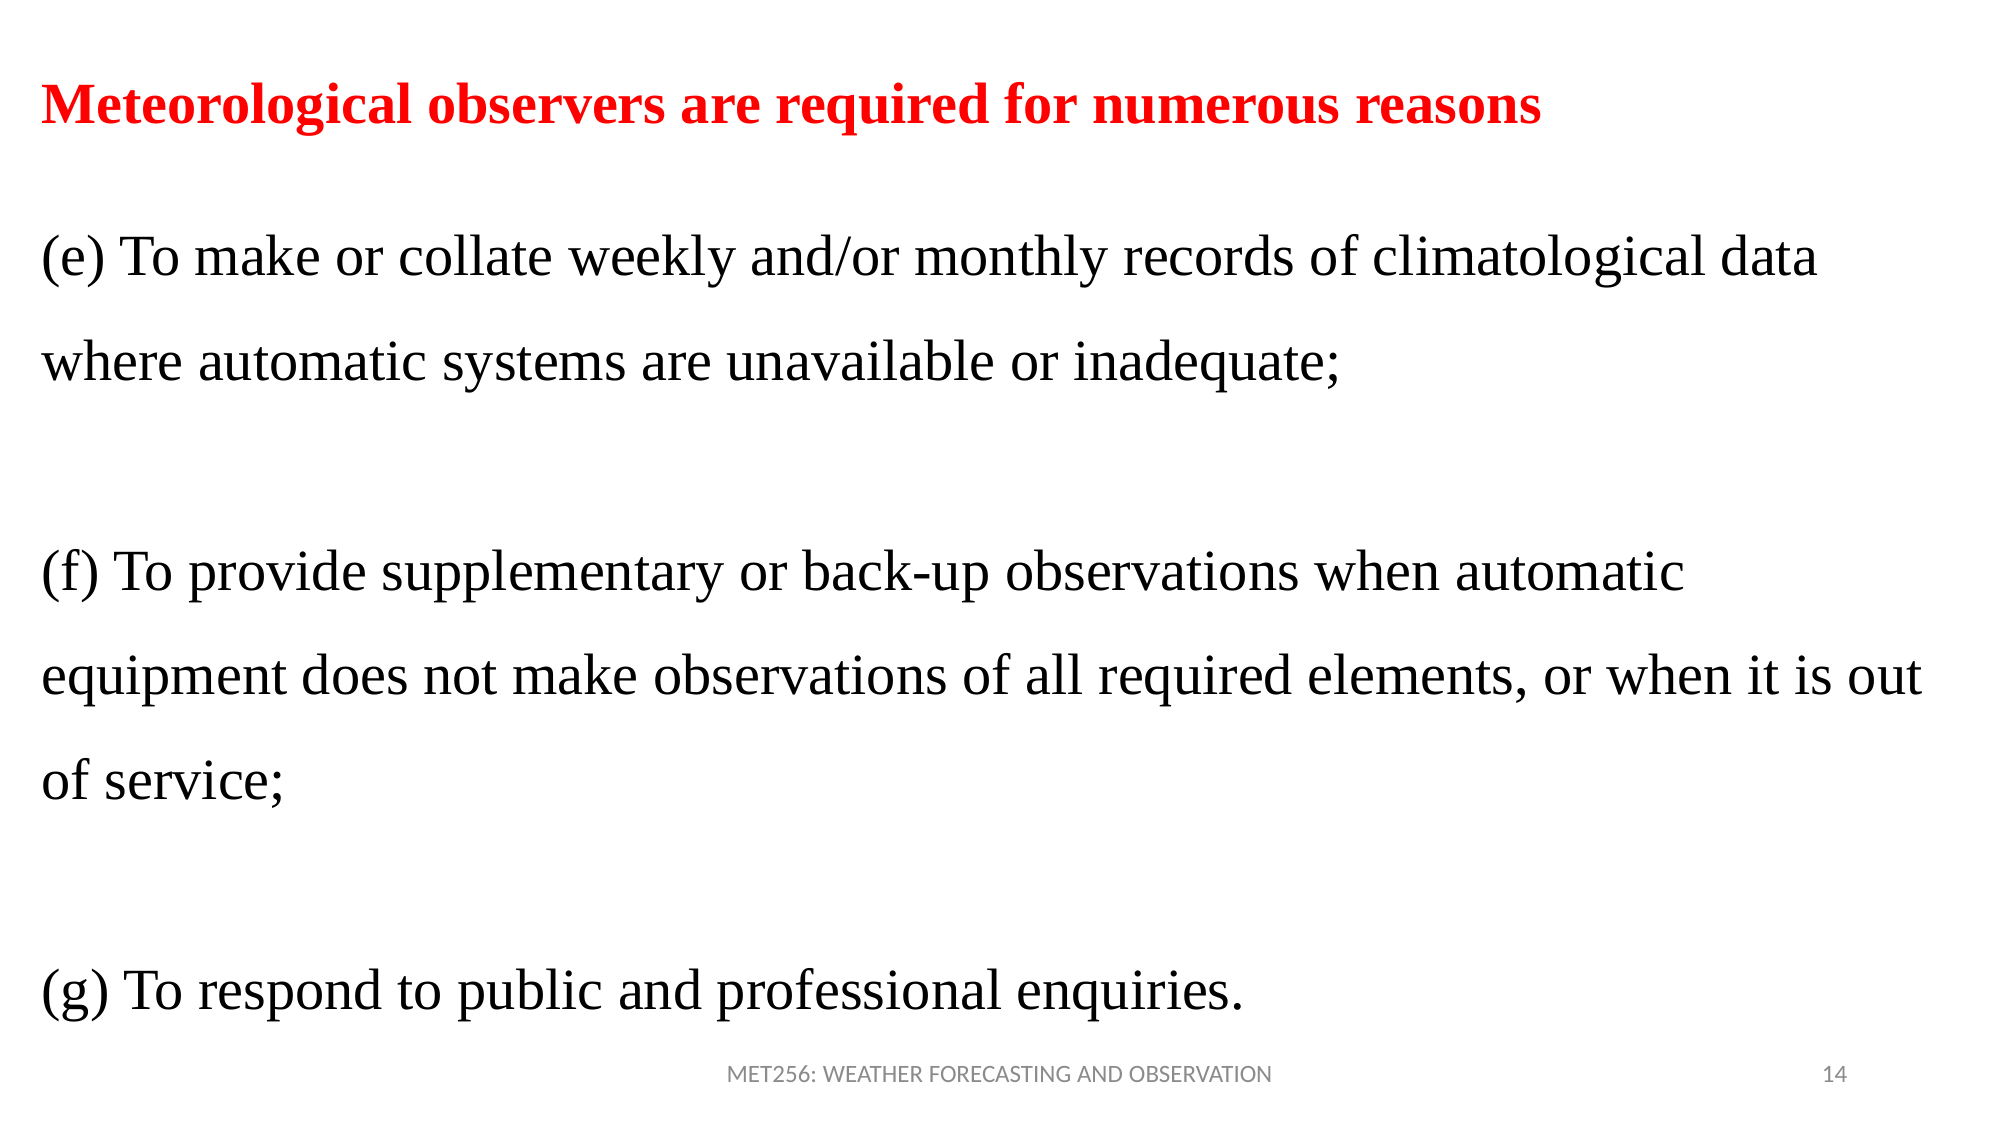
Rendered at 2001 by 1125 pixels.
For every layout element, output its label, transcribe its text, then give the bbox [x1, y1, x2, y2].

text_box Meteorological observers are required for numerous reasons [26, 22, 1674, 143]
slide_number 14 [1412, 1042, 1863, 1103]
text_box (e) To make or collate weekly and/or monthly records of climatological data where automatic systems are unavailable or inadequate; (f) To provide supplementary or back-up observations when automatic equipment does not make observations of all required elements, or when it is out of service; (g) To respond to public and professional enquiries. [26, 174, 1952, 1029]
footer MET256: WEATHER FORECASTING AND OBSERVATION [662, 1042, 1338, 1103]
